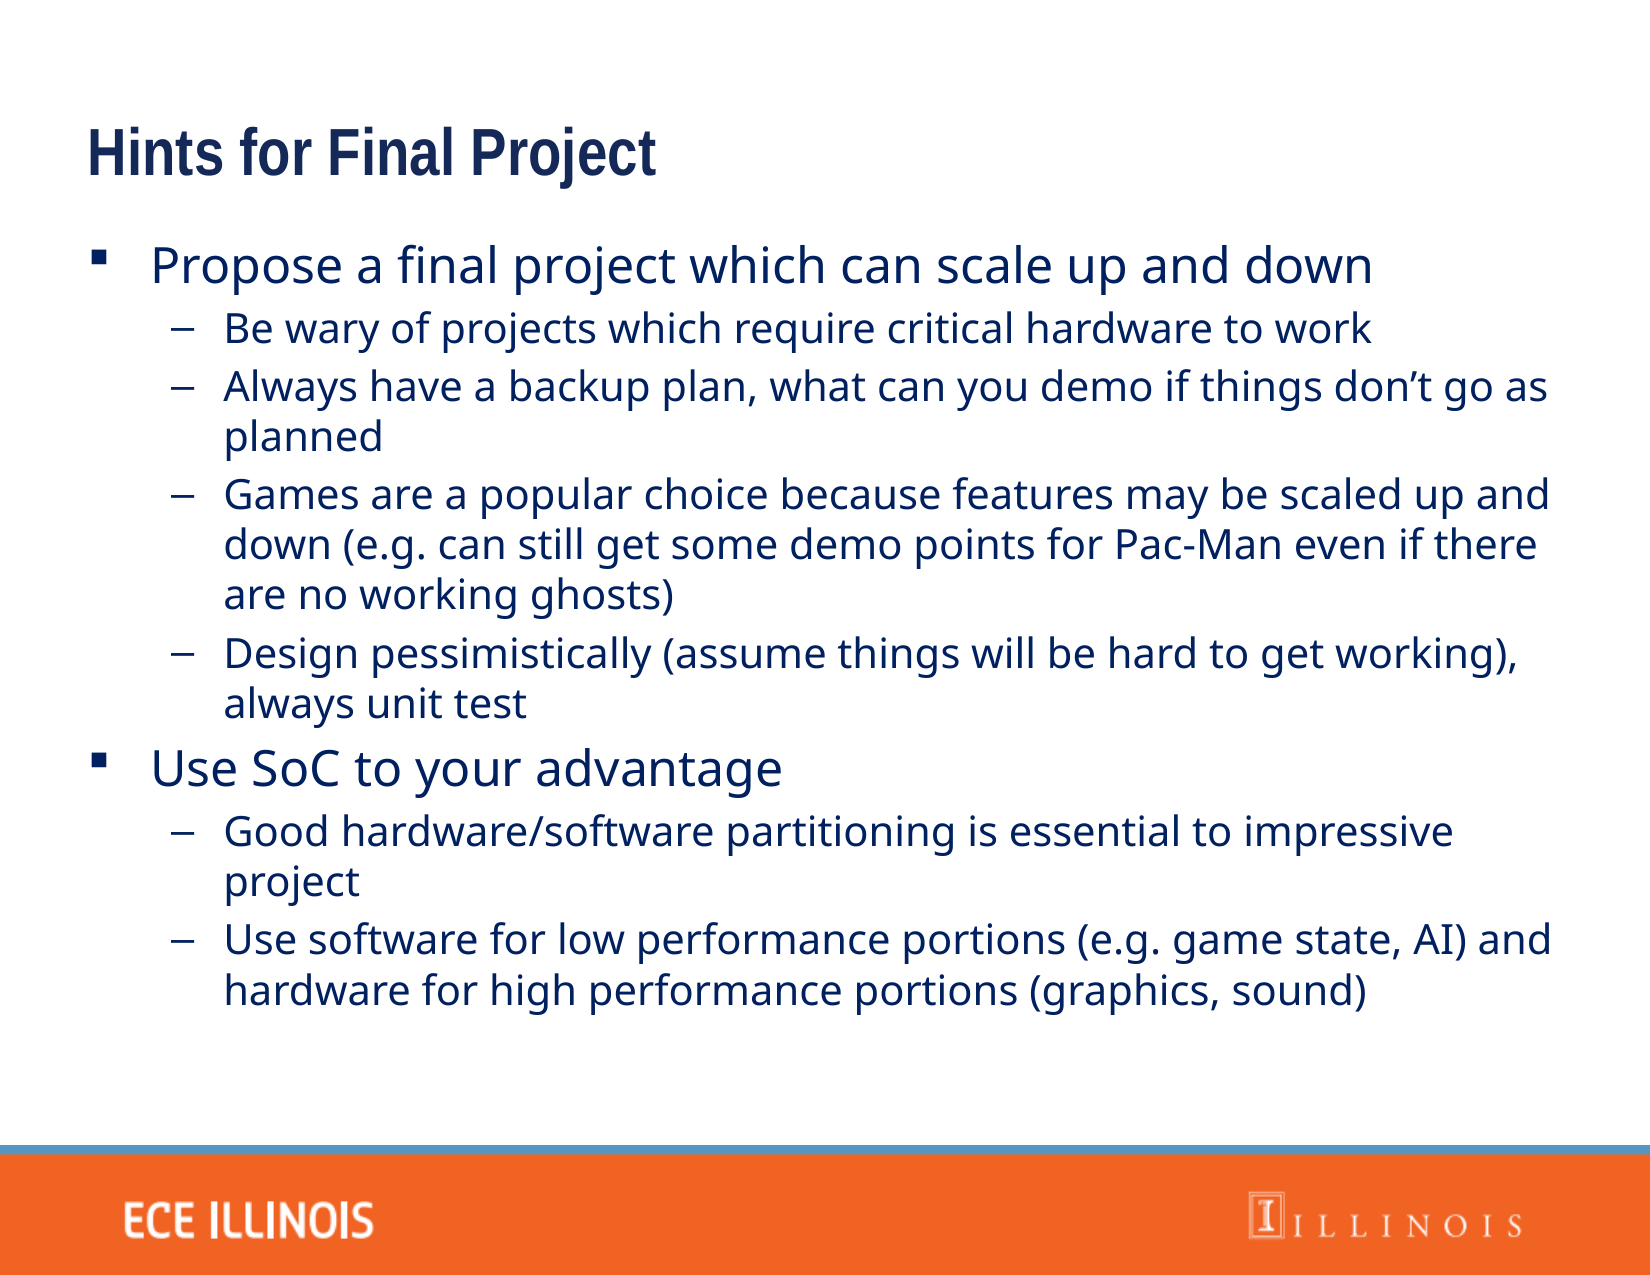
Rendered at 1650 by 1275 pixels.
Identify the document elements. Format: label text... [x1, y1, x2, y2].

list Propose a final project which can scale up and down Be wary of projects which require critical hardware to work Always have a backup plan, what can you demo if things don’t go as planned Games are a popular choice because features may be scaled up and down (e.g. can still get some demo points for Pac-Man even if there are no working ghosts) Design pessimistically (assume things will be hard to get working), always unit test Use SoC to your advantage Good hardware/software partitioning is essential to impressive project Use software for low performance portions (e.g. game state, AI) and hardware for high performance portions (graphics, sound) [72, 225, 1590, 1018]
list Hints for Final Project [72, 101, 1263, 224]
